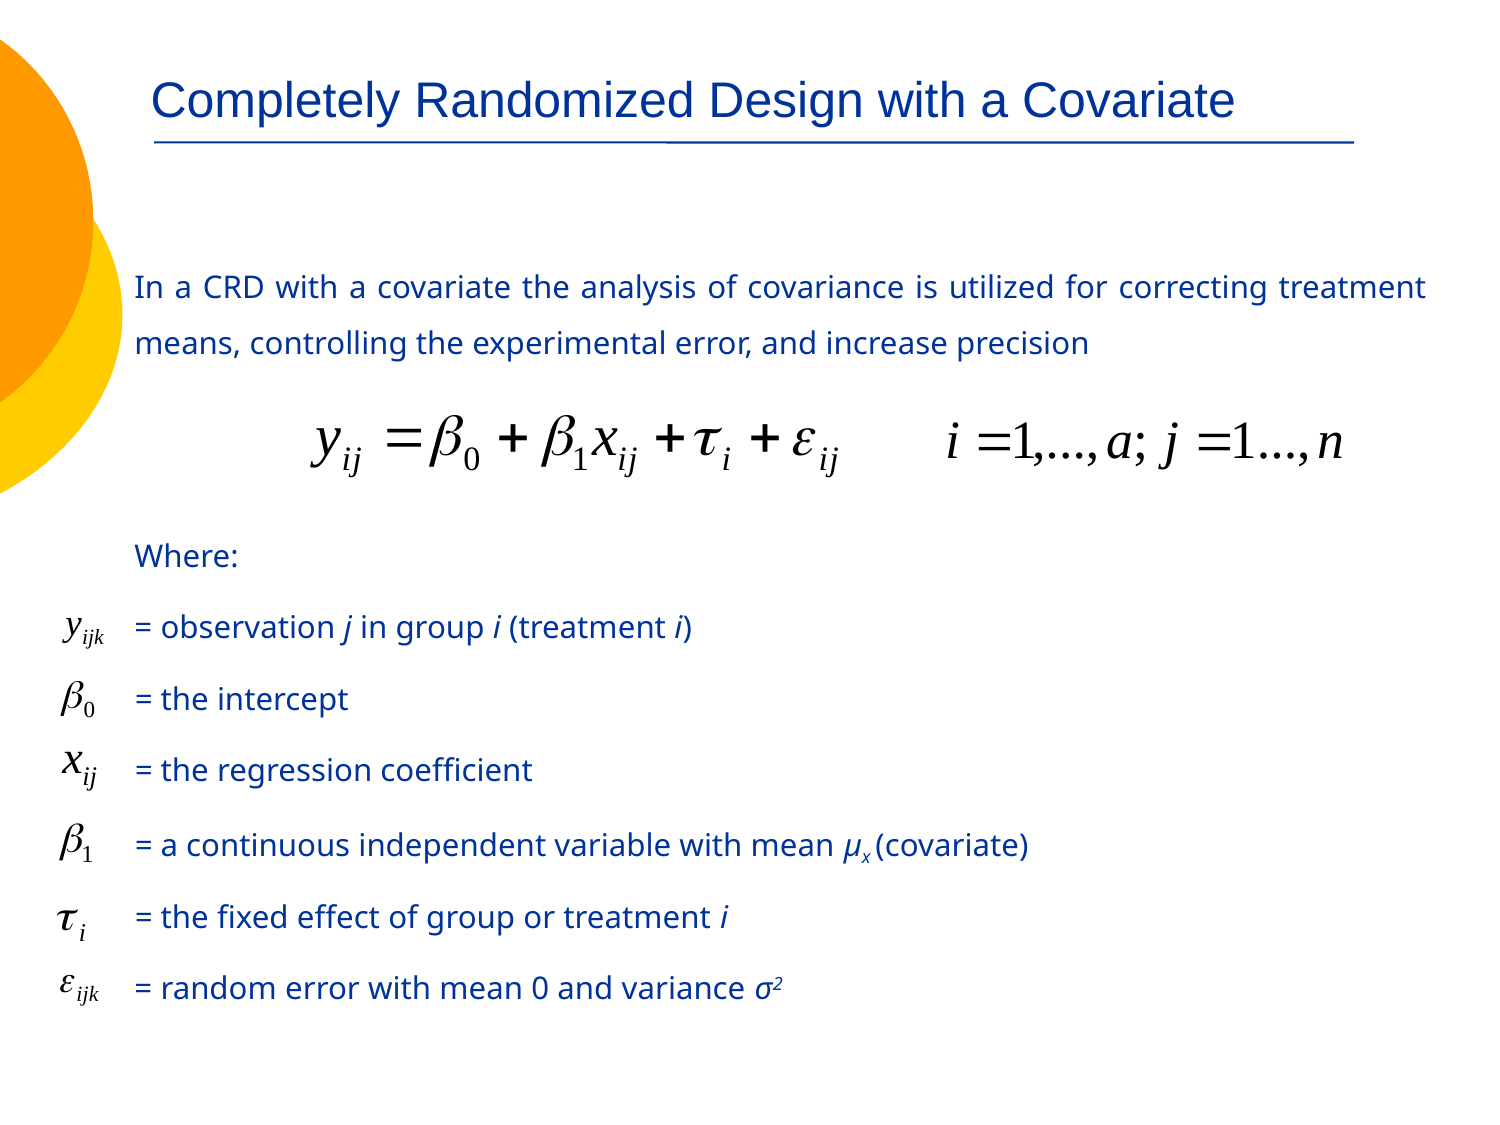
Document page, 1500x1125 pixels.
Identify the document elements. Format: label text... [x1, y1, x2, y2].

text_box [51, 810, 101, 870]
text_box In a CRD with a covariate the analysis of covariance is utilized for correcting treatment means, controlling the experimental error, and increase precision Where: = observation j in group i (treatment i) = the intercept = the regression coefficient = a continuous independent variable with mean µx (covariate) = the fixed effect of group or treatment i = random error with mean 0 and variance σ2 [119, 241, 1443, 998]
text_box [52, 727, 108, 802]
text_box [52, 954, 107, 1015]
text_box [938, 408, 1352, 481]
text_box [300, 396, 852, 490]
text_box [52, 886, 94, 953]
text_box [52, 668, 103, 727]
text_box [56, 597, 113, 658]
title Completely Randomized Design with a Covariate [135, 19, 1401, 136]
